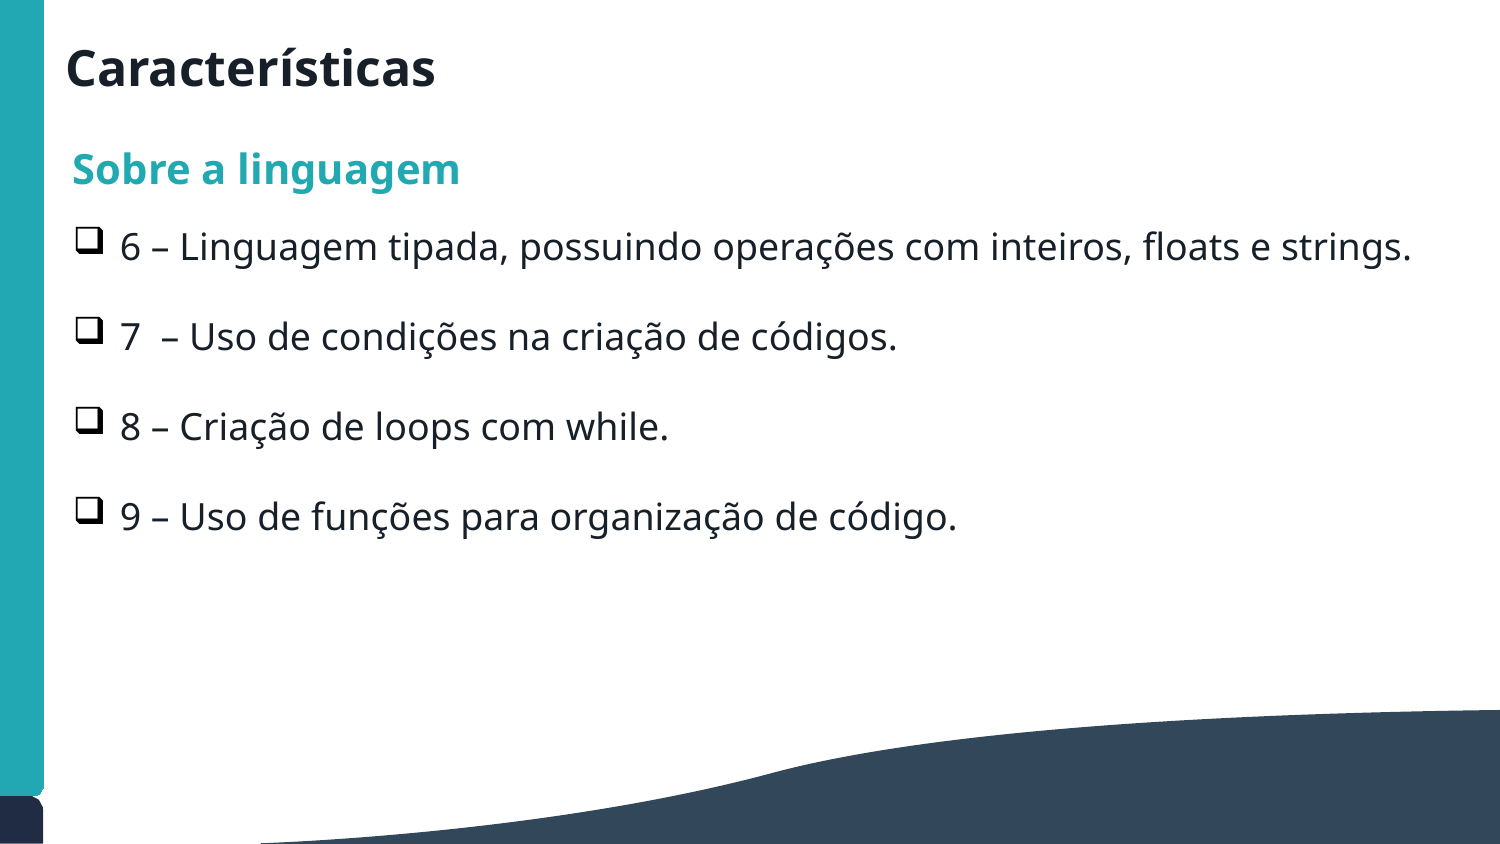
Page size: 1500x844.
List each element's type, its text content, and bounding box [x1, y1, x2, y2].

text_box [260, 709, 1500, 844]
text_box 6 – Linguagem tipada, possuindo operações com inteiros, floats e strings. 7 – Uso de condições na criação de códigos. 8 – Criação de loops com while. 9 – Uso de funções para organização de código. [57, 208, 1442, 554]
text_box [0, 0, 44, 796]
text_box Características [57, 0, 1230, 134]
text_box [0, 795, 44, 844]
text_box Sobre a linguagem [57, 127, 730, 208]
